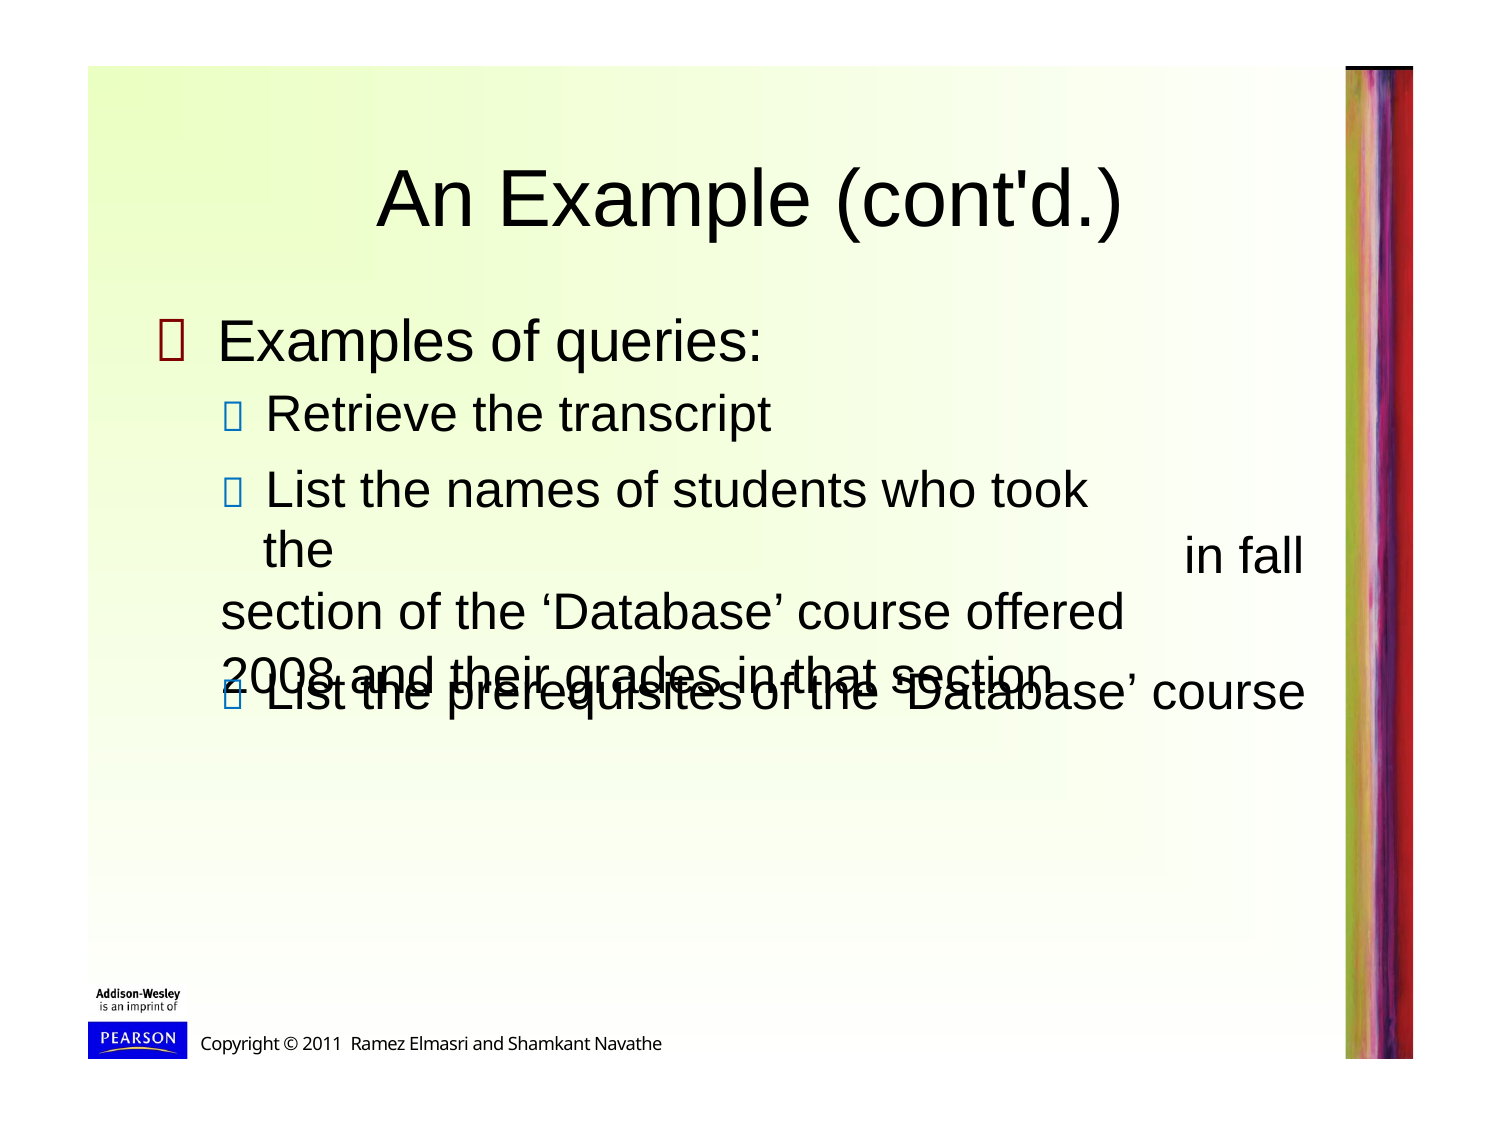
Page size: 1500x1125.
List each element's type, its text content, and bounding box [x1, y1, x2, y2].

text_box (cont'd.) [832, 153, 1139, 238]
text_box the [806, 662, 890, 719]
text_box Example [495, 153, 827, 238]
text_box course [1149, 662, 1316, 719]
text_box [88, 984, 188, 1059]
text_box  List the prerequisites [218, 662, 747, 719]
text_box Copyright © 2011 Ramez Elmasri and Shamkant Navathe [198, 1031, 708, 1054]
text_box [1345, 66, 1414, 1059]
text_box  Examples of queries:  Retrieve the transcript  List the names of students who took the section of the ‘Database’ course offered 2008 and their grades in that section [152, 307, 1179, 643]
text_box in fall [1182, 526, 1314, 583]
text_box An [374, 153, 490, 238]
text_box of [749, 662, 804, 719]
text_box ‘Database’ [892, 662, 1147, 719]
text_box [88, 66, 1345, 1059]
